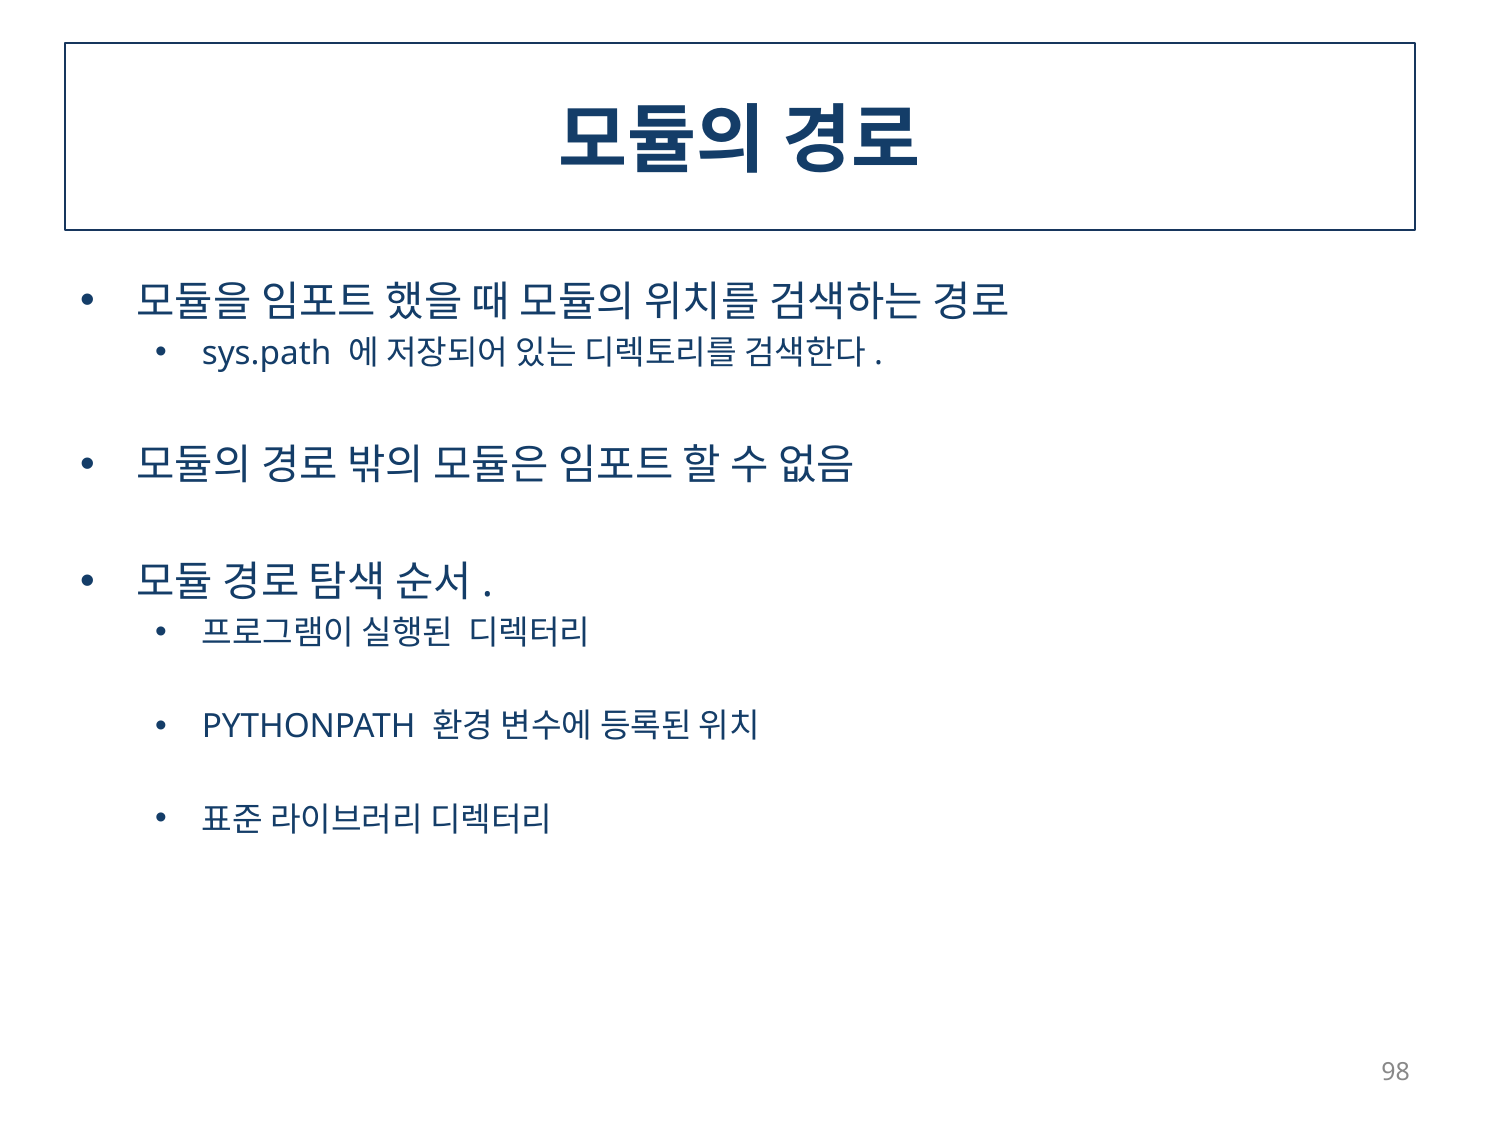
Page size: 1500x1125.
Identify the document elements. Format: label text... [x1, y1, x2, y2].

title 모듈의 경로 [64, 42, 1416, 231]
list 모듈을 임포트 했을 때 모듈의 위치를 검색하는 경로 sys.path 에 저장되어 있는 디렉토리를 검색한다. 모듈의 경로 밖의 모듈은 임포트 할 수 없음 모듈 경로 탐색 순서. 프로그램이 실행된 디렉터리 PYTHONPATH 환경 변수에 등록된 위치 표준 라이브러리 디렉터리 [64, 267, 1415, 1040]
slide_number 98 [1074, 1042, 1425, 1103]
